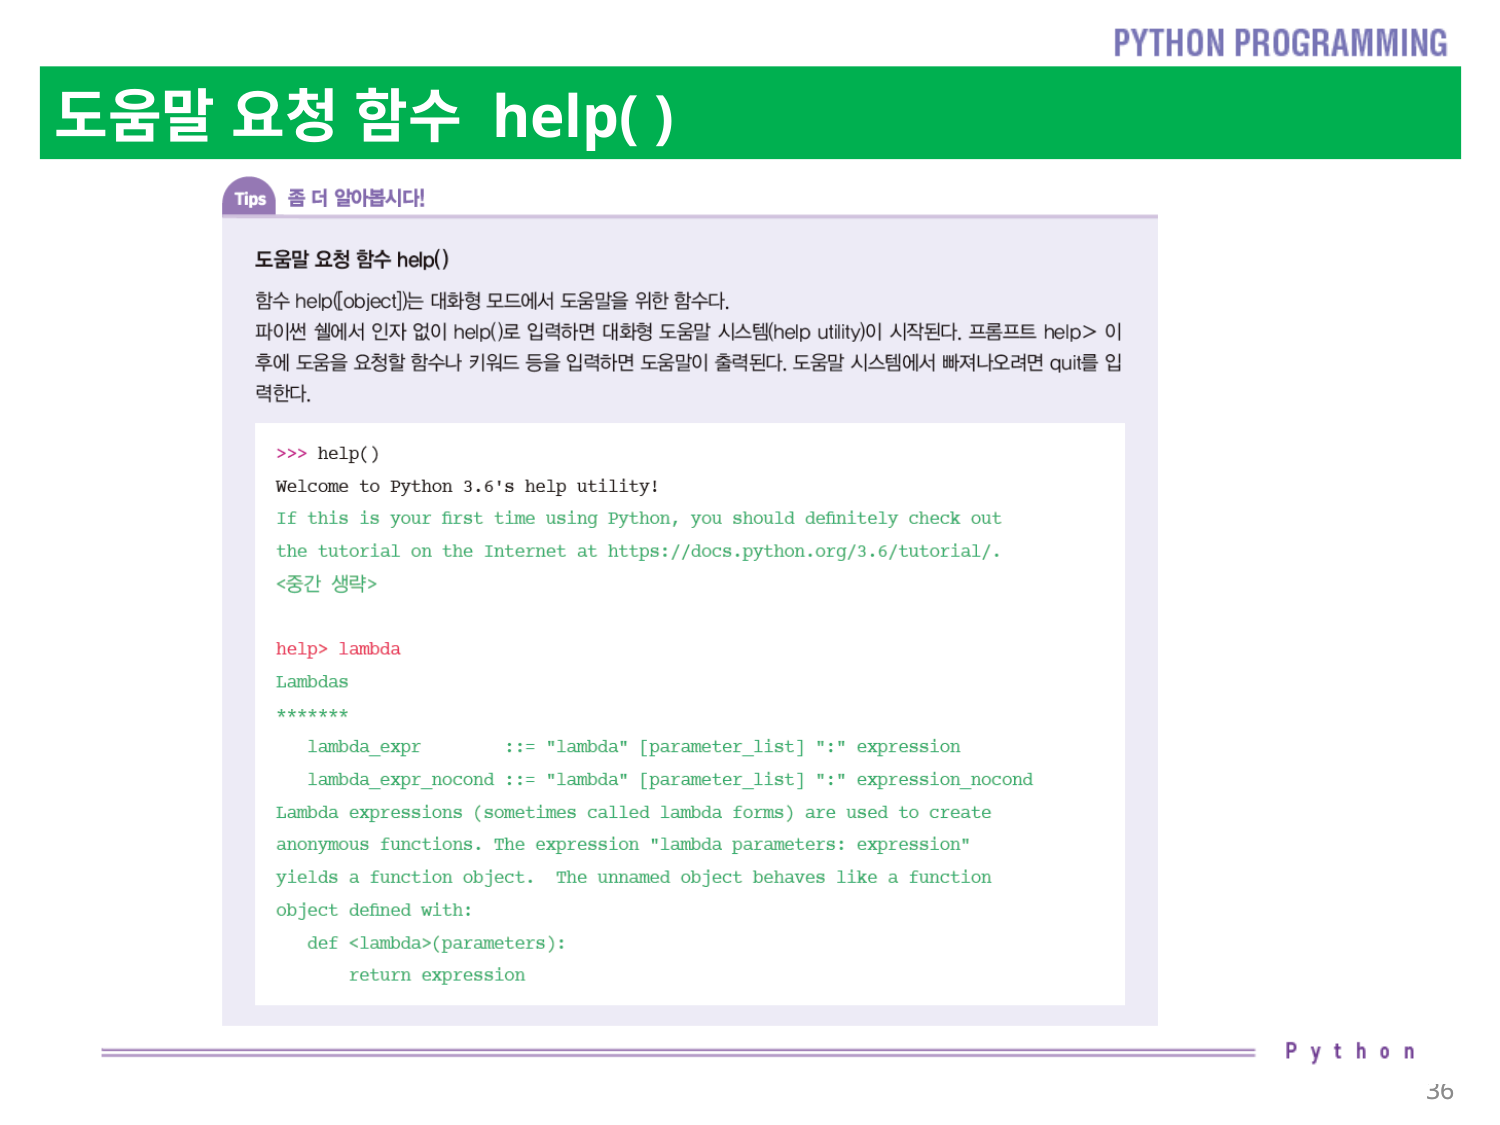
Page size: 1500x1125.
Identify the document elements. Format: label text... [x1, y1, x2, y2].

picture [1106, 13, 1462, 66]
picture [18, 171, 1483, 1084]
title 도움말 요청 함수 help( ) [39, 76, 1444, 152]
slide_number 36 [1119, 1071, 1470, 1112]
